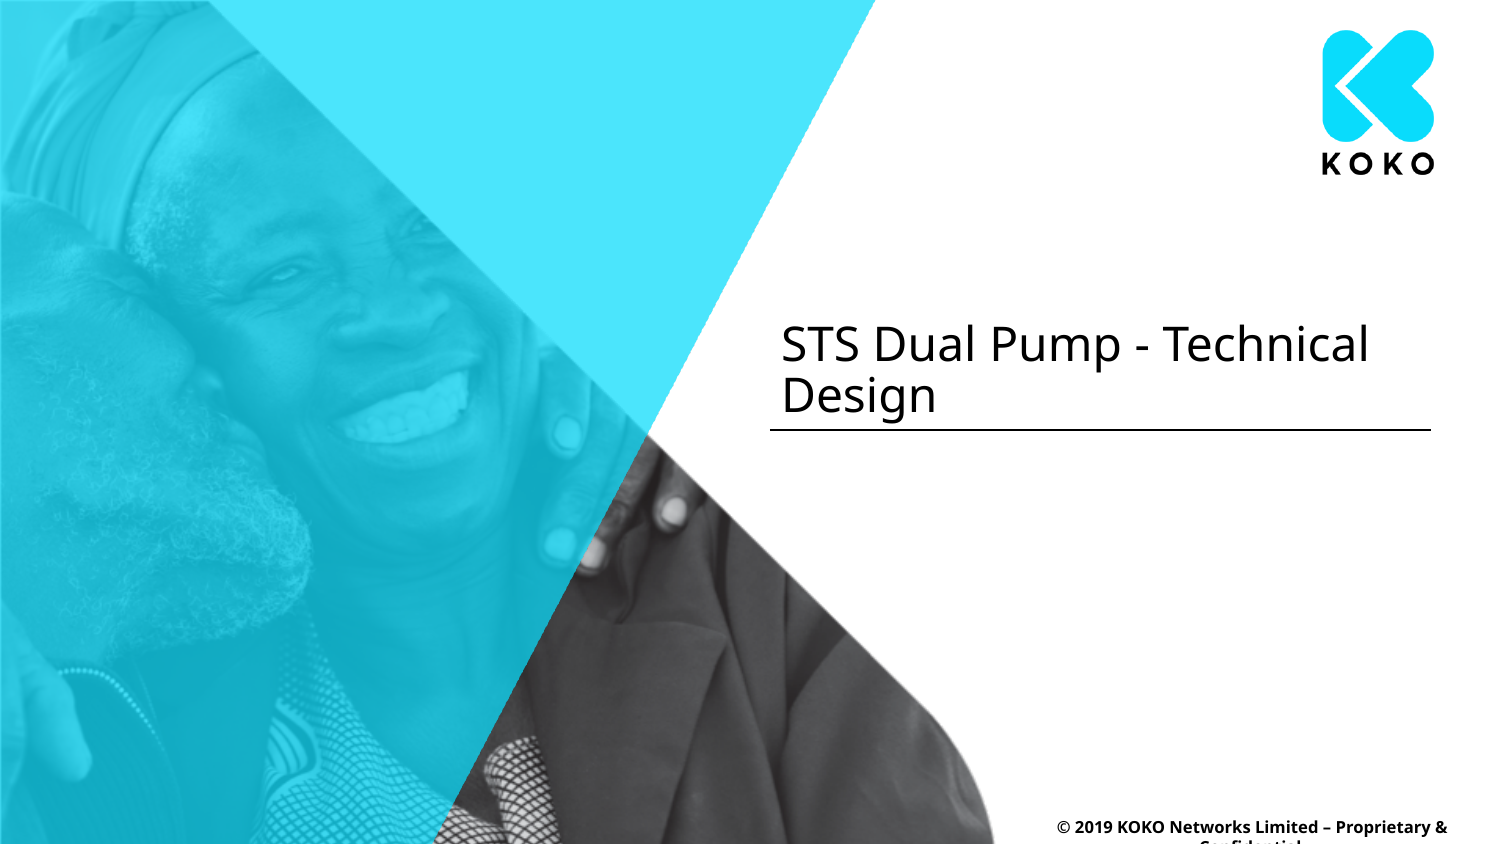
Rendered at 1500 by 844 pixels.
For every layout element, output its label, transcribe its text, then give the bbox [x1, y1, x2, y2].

title STS Dual Pump - Technical Design [769, 314, 1431, 429]
picture [1283, 12, 1470, 200]
picture [0, 0, 996, 844]
